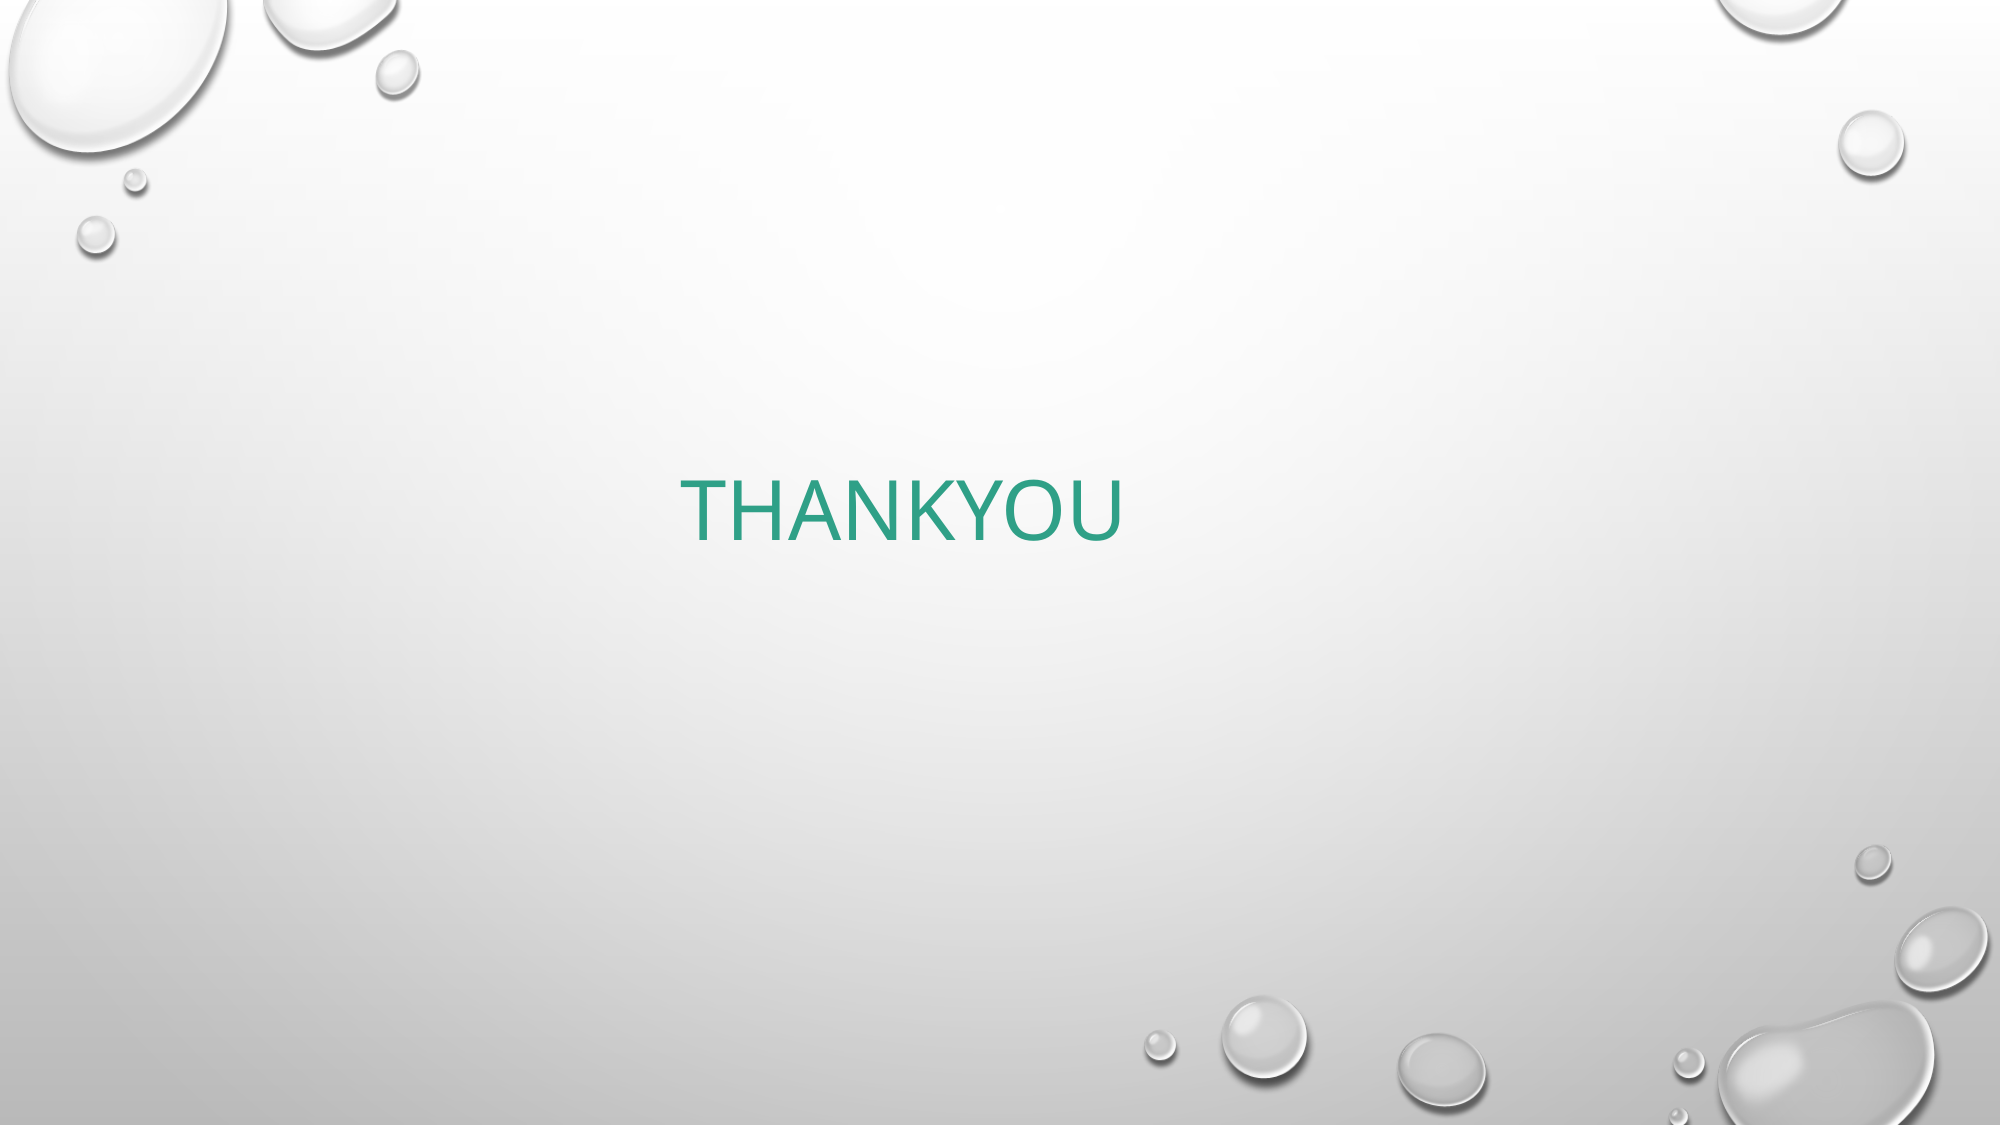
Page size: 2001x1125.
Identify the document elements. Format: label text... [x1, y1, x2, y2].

picture [0, 0, 2000, 1125]
text_box THANKYOU [665, 450, 1143, 565]
